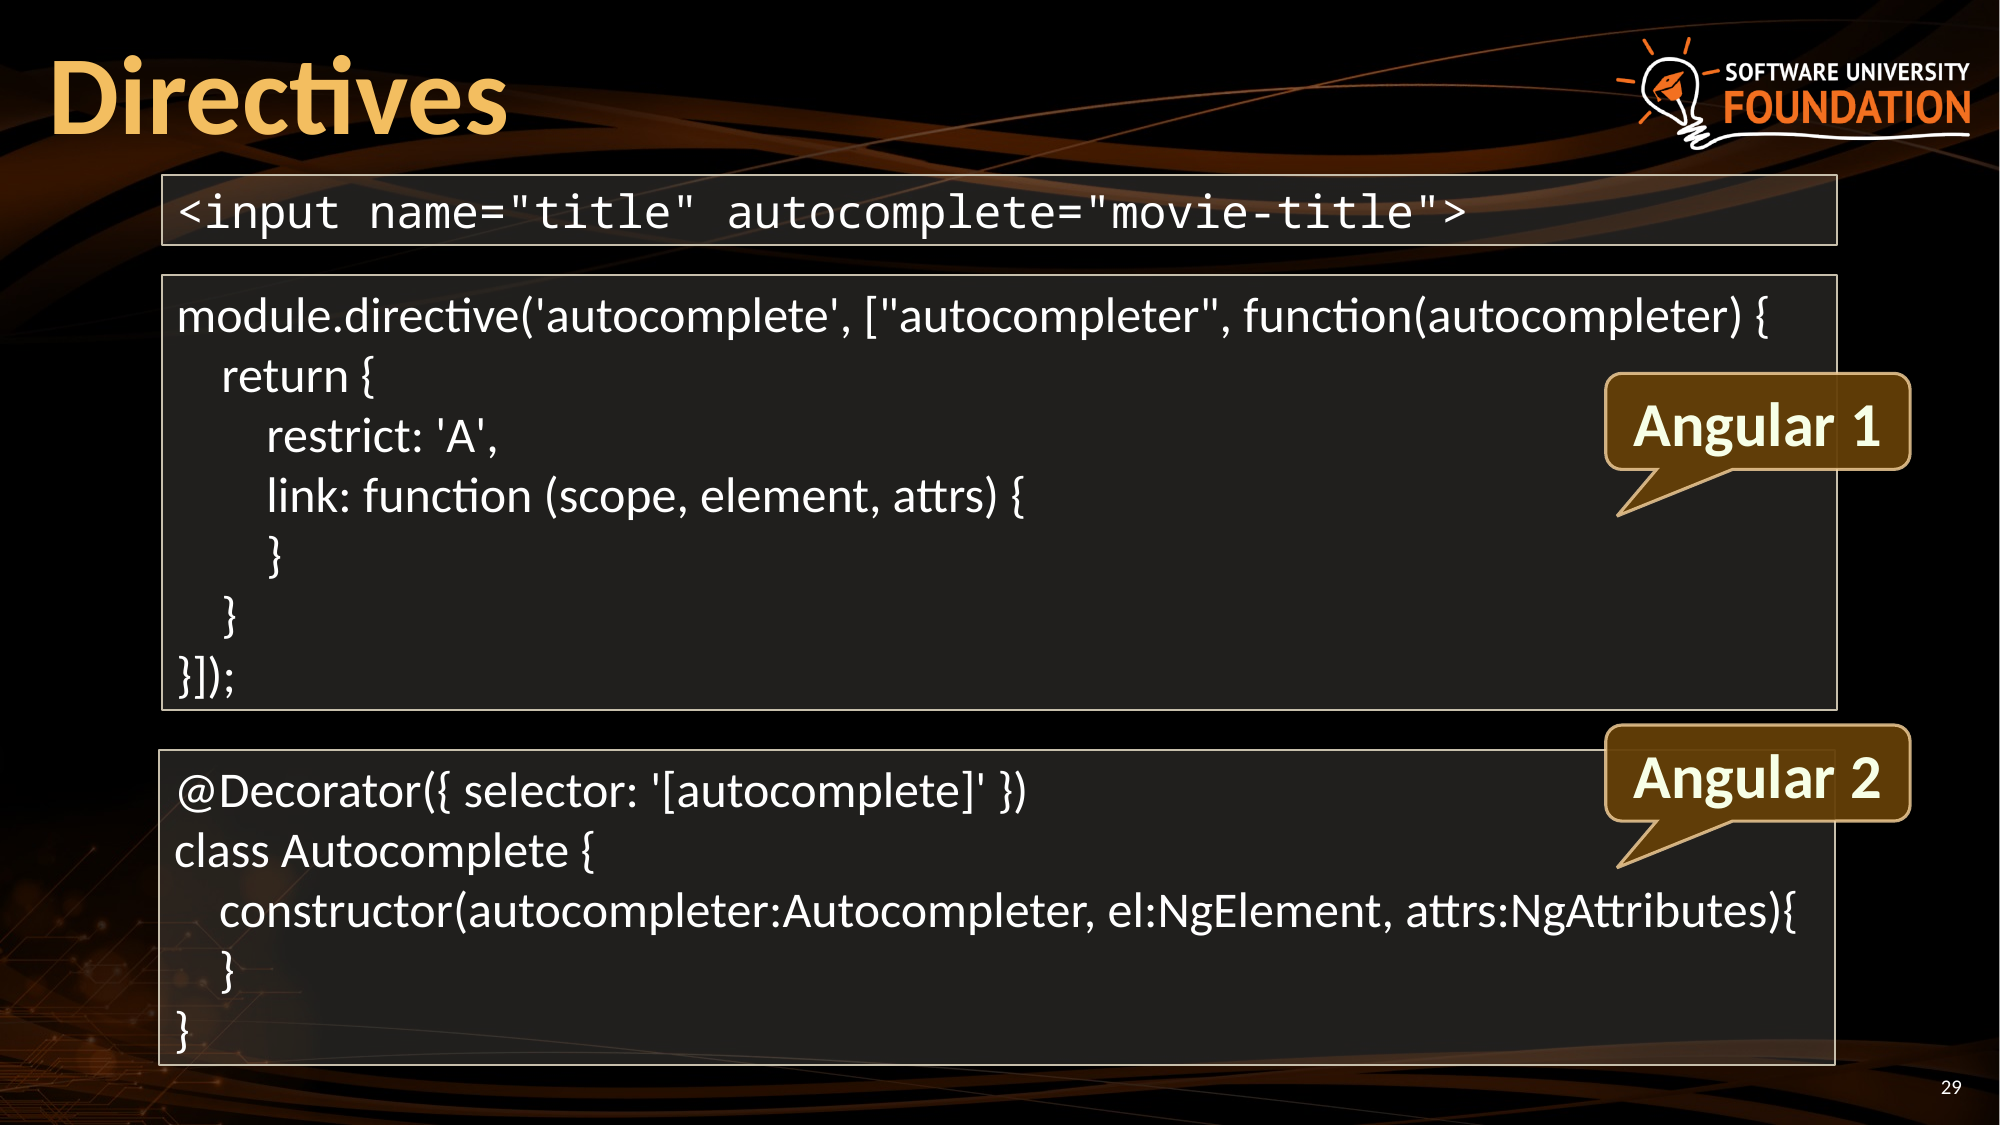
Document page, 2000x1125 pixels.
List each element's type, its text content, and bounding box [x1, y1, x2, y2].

text_box Angular 1 [1604, 372, 1912, 518]
picture [0, 0, 2000, 1125]
text_box module.directive('autocomplete', ["autocompleter", function(autocompleter) { return { restrict: 'A', link: function (scope, element, attrs) { } } }]); [161, 274, 1838, 710]
text_box Angular 2 [1604, 723, 1912, 869]
slide_number 29 [1897, 1070, 1968, 1103]
text_box @Decorator({ selector: '[autocomplete]' }) class Autocomplete { constructor(autocompleter:Autocompleter, el:NgElement, attrs:NgAttributes){ } } [159, 749, 1835, 1065]
text_box <input name="title" autocomplete="movie-title"> [161, 174, 1838, 245]
title Directives [30, 6, 1602, 189]
